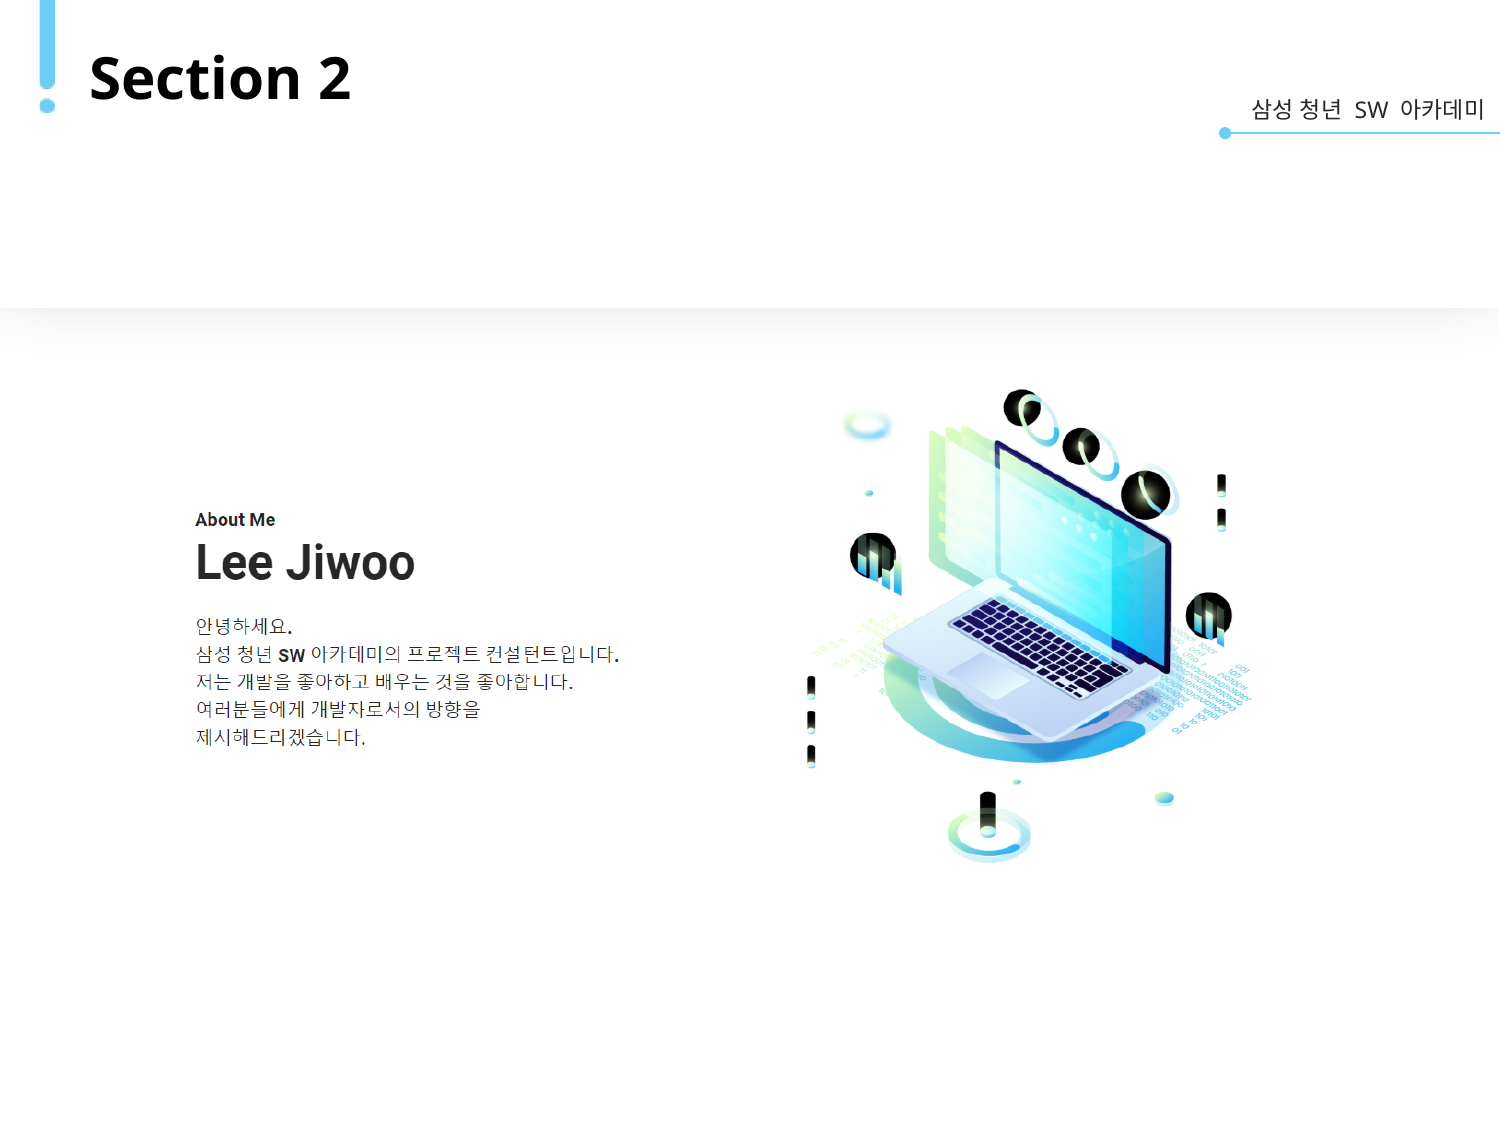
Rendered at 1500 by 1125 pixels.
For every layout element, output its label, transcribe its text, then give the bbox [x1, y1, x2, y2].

title Section 2 [74, 21, 1368, 131]
picture [0, 308, 1499, 937]
picture [39, 0, 55, 113]
